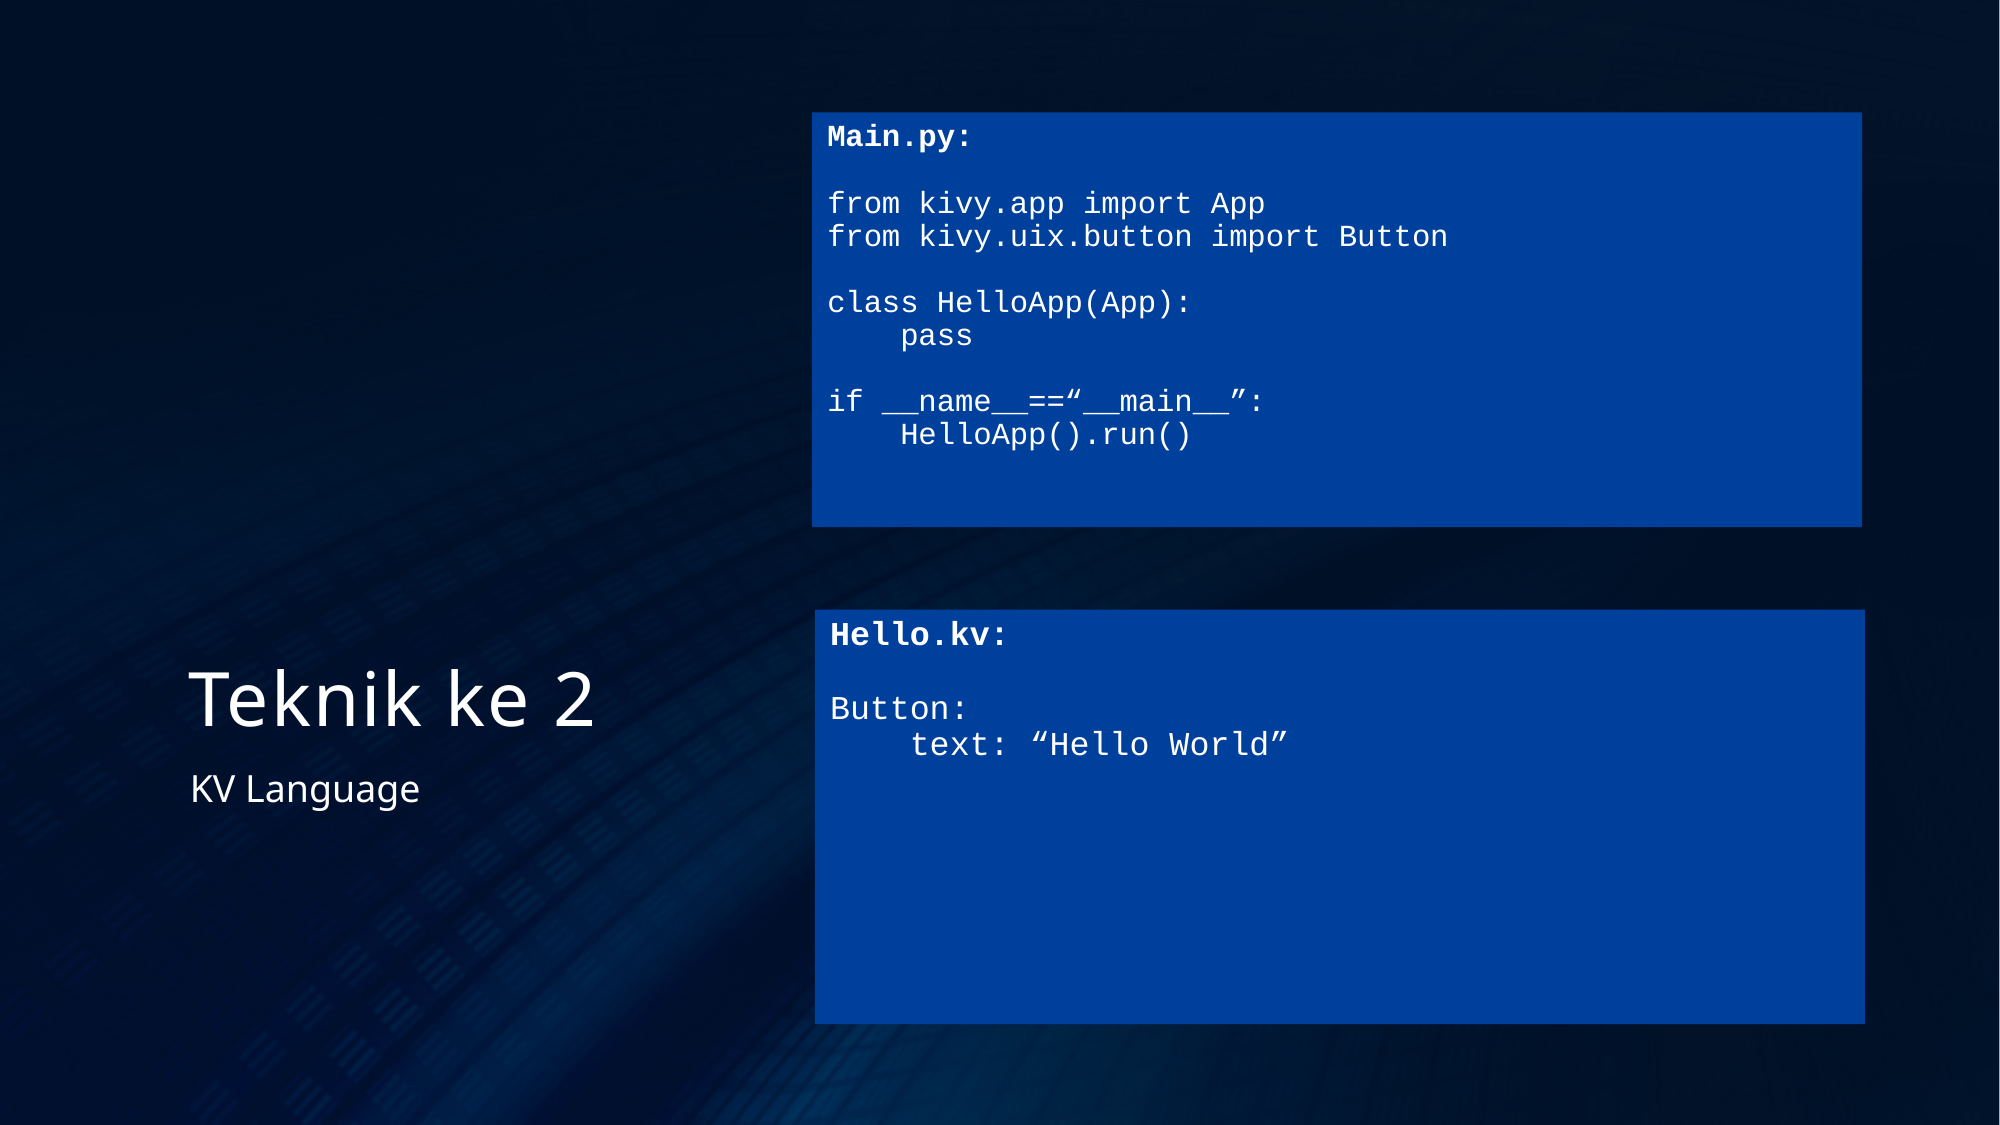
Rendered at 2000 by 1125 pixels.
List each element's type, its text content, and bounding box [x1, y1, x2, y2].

list KV Language [174, 762, 763, 988]
title Teknik ke 2 [173, 312, 764, 750]
text_box Hello.kv: Button: text: “Hello World” [814, 609, 1865, 1025]
picture [0, 0, 2000, 1125]
list Main.py: from kivy.app import App from kivy.uix.button import Button class HelloApp(App): pass if __name__==“__main__”: HelloApp().run() [812, 112, 1863, 528]
